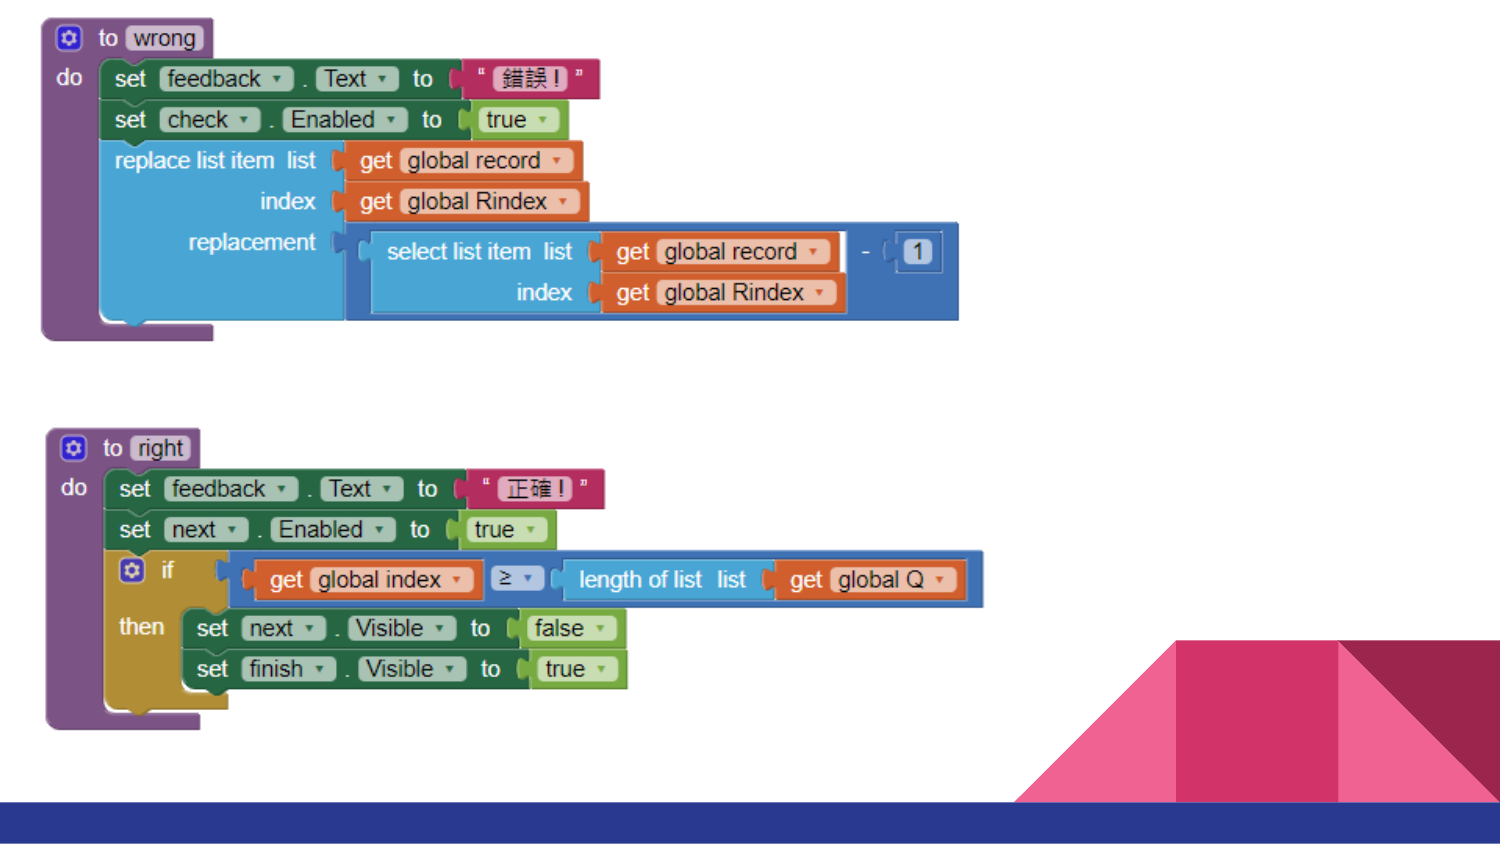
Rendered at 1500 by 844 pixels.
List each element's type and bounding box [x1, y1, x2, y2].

picture [23, 0, 992, 354]
picture [27, 403, 989, 736]
